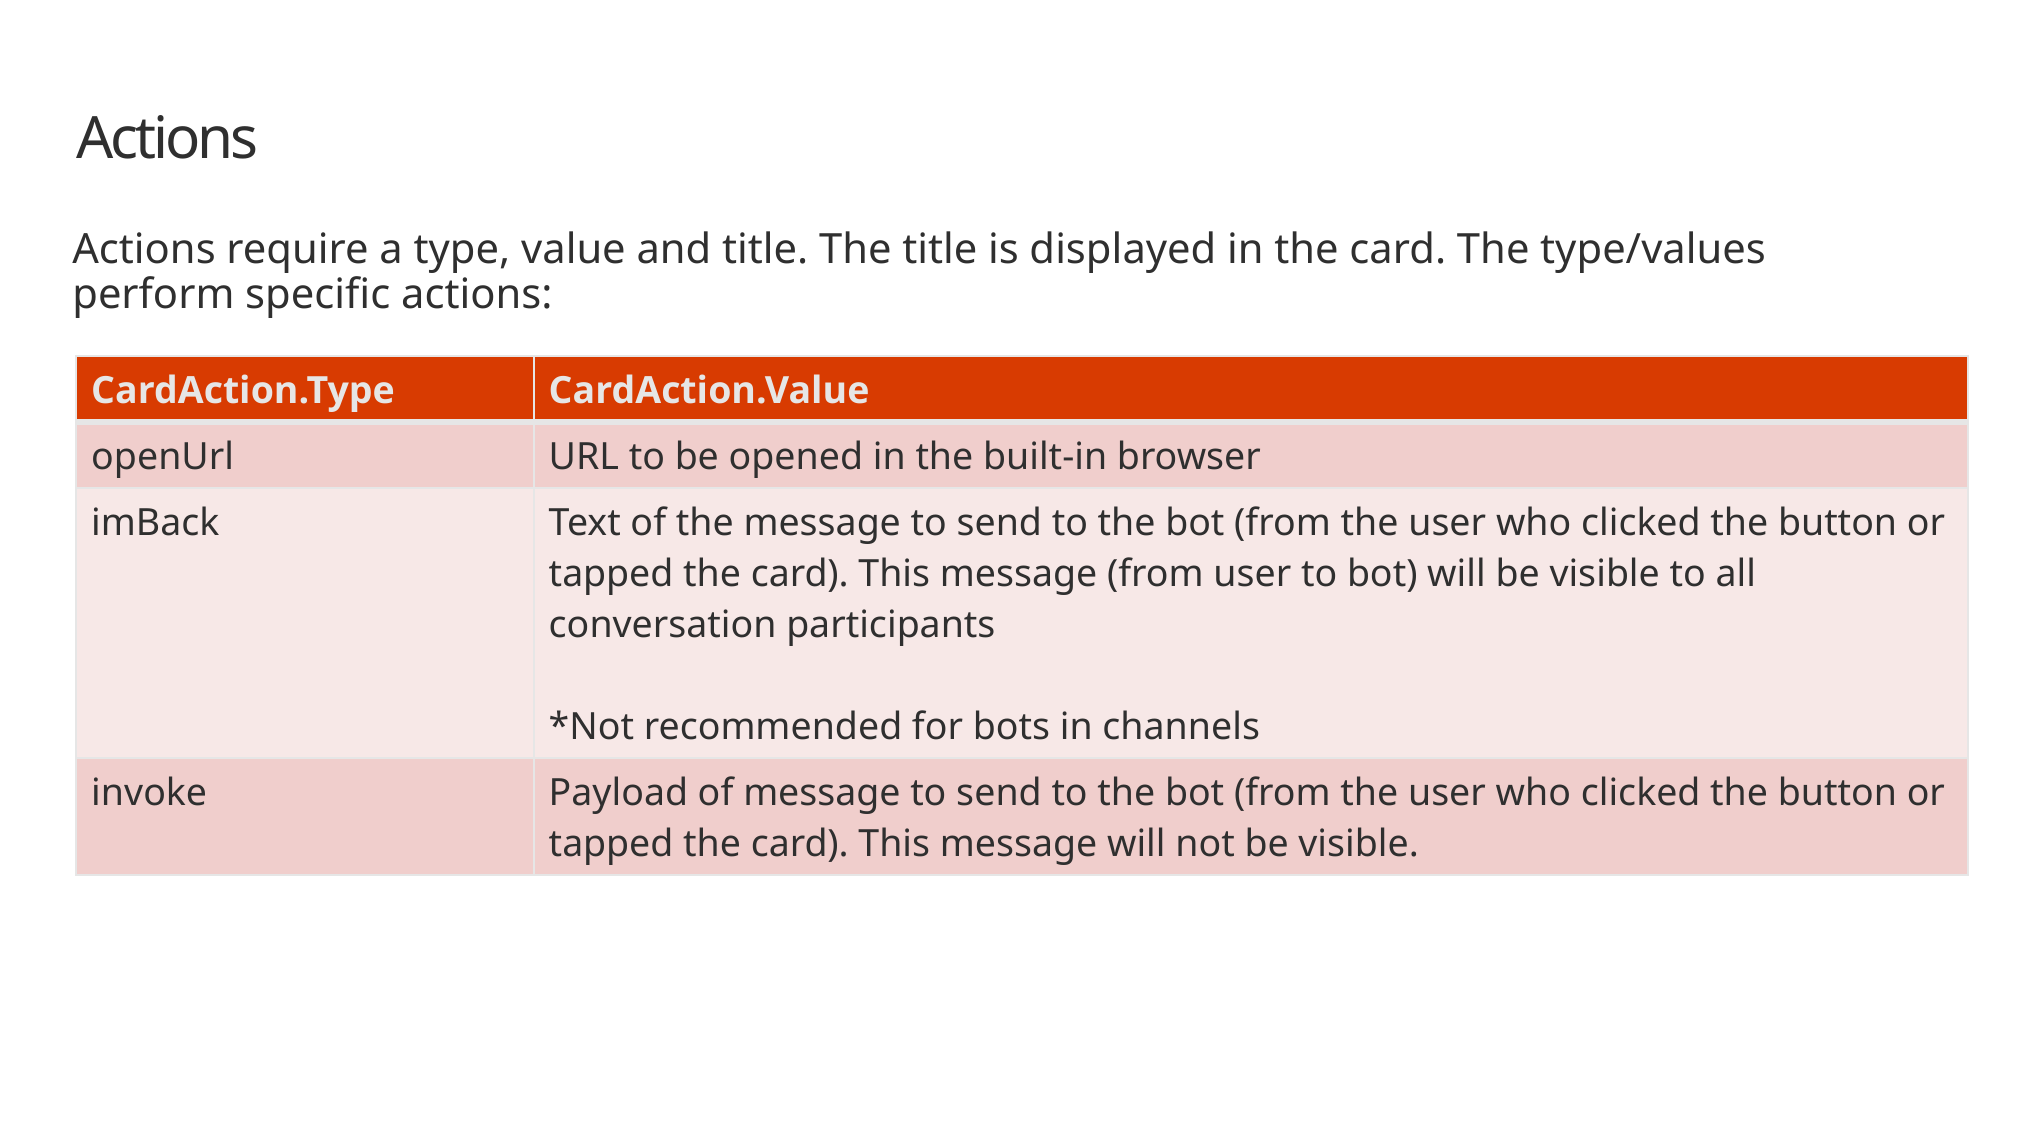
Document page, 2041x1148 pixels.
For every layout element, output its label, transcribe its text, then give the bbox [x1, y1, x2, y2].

table_cell imBack [77, 489, 533, 757]
table_header CardAction.Type [77, 357, 533, 419]
title Actions [76, 103, 1969, 172]
table_cell openUrl [77, 425, 533, 487]
text_box Actions require a type, value and title. The title is displayed in the card. The type/values perform specific actions: [48, 212, 1941, 333]
table_cell URL to be opened in the built-in browser [535, 425, 1967, 487]
table_header CardAction.Value [535, 357, 1967, 419]
table_cell Text of the message to send to the bot (from the user who clicked the button or tapped the card). This message (from user to bot) will be visible to all conversation participants *Not recommended for bots in channels [535, 489, 1967, 757]
table_cell invoke [77, 759, 533, 874]
table_cell Payload of message to send to the bot (from the user who clicked the button or tapped the card). This message will not be visible. [535, 759, 1967, 874]
